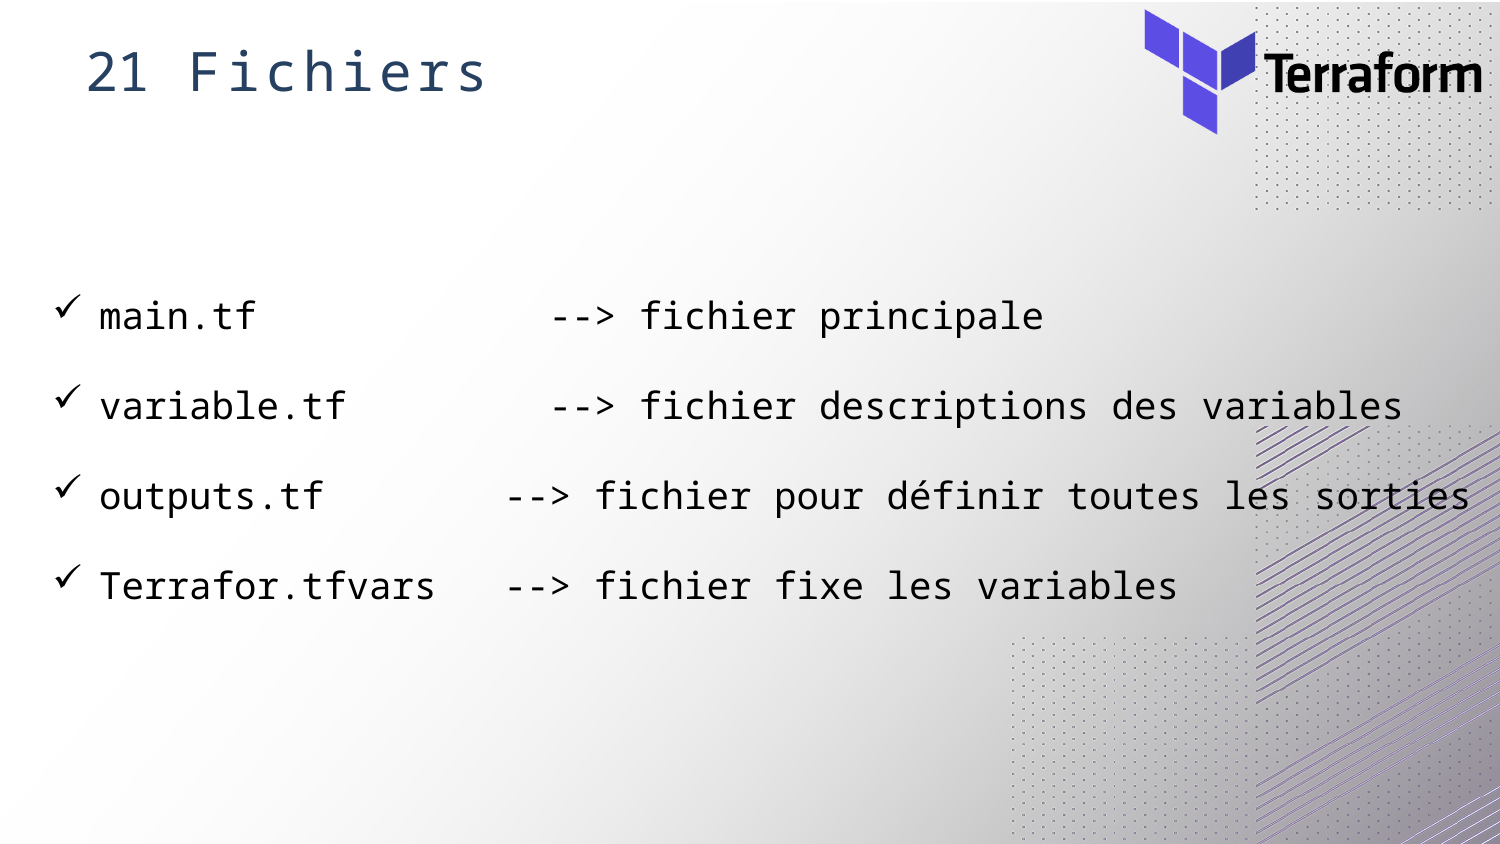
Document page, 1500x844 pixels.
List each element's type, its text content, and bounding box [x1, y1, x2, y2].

text_box 21 Fichiers [4, 37, 925, 112]
picture [1138, 2, 1488, 143]
text_box [0, 2, 1500, 844]
text_box main.tf --> fichier principale variable.tf --> fichier descriptions des variables outputs.tf --> fichier pour définir toutes les sorties Terrafor.tfvars --> fichier fixe les variables [37, 284, 1500, 704]
